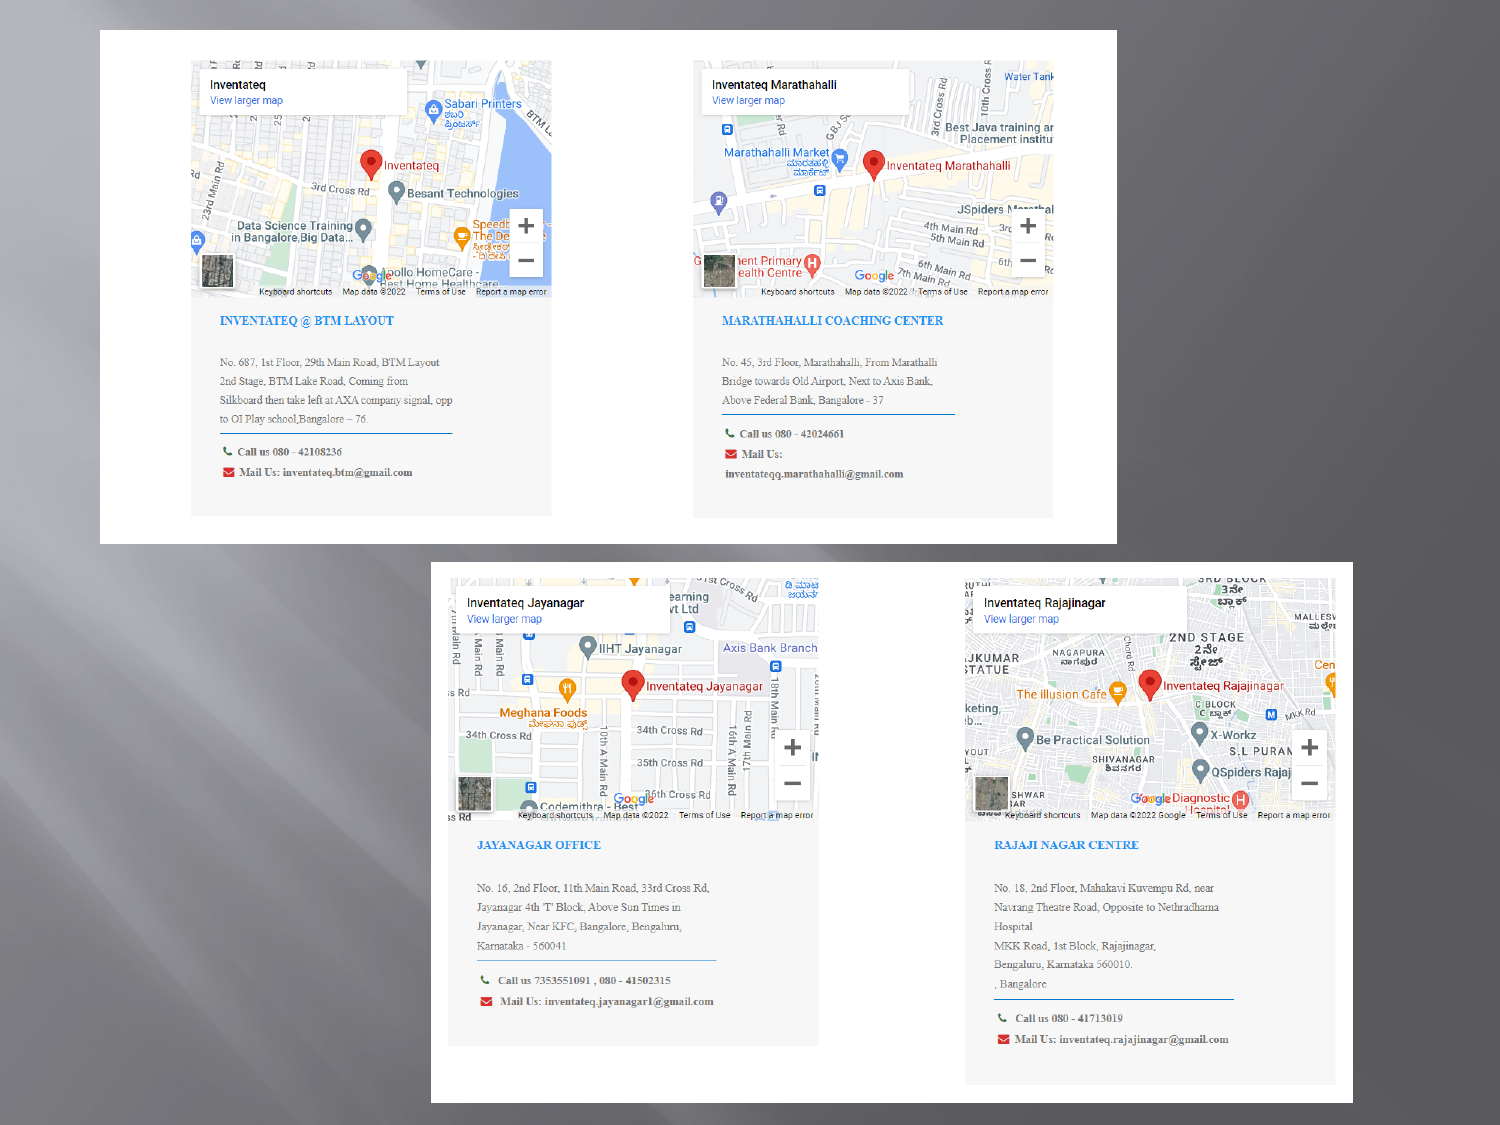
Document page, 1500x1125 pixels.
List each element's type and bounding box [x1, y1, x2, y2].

picture [100, 30, 1118, 544]
picture [430, 562, 1353, 1104]
